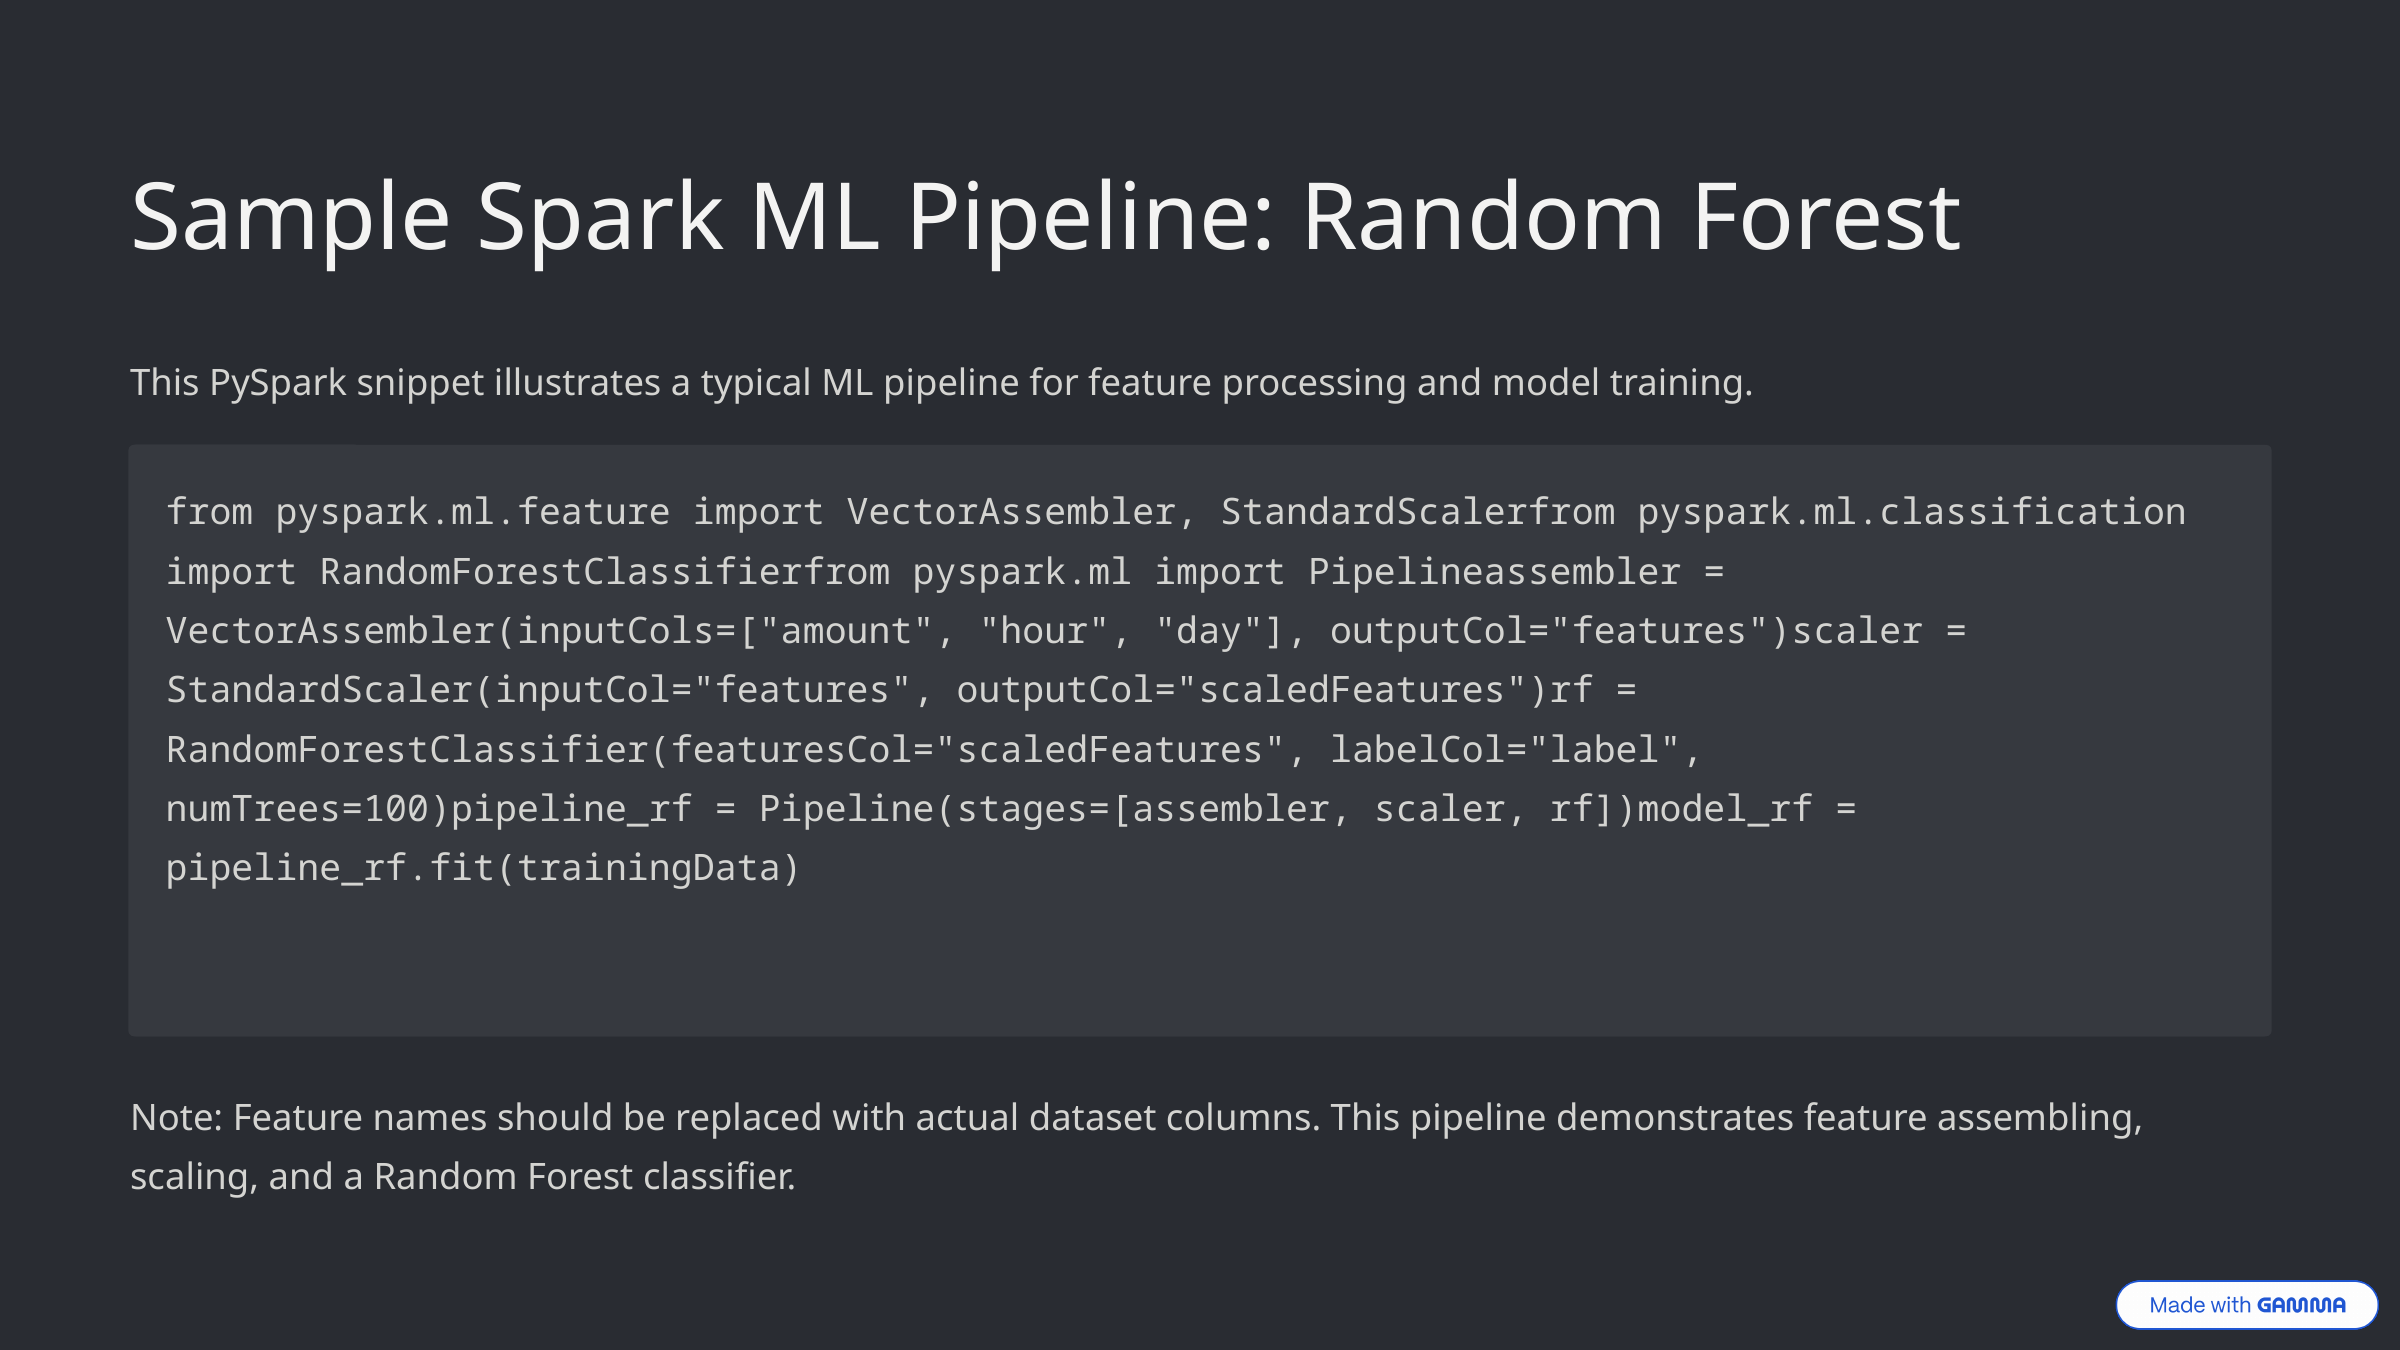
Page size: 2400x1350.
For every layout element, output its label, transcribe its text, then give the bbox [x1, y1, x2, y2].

picture [2106, 1271, 2389, 1339]
text_box [128, 444, 2272, 1037]
text_box from pyspark.ml.feature import VectorAssembler, StandardScalerfrom pyspark.ml.classification import RandomForestClassifierfrom pyspark.ml import Pipelineassembler = VectorAssembler(inputCols=["amount", "hour", "day"], outputCol="features")scaler = StandardScaler(inputCol="features", outputCol="scaledFeatures")rf = RandomForestClassifier(featuresCol="scaledFeatures", labelCol="label", numTrees=100)pipeline_rf = Pipeline(stages=[assembler, scaler, rf])model_rf = pipeline_rf.fit(trainingData) [165, 472, 2235, 1009]
text_box This PySpark snippet illustrates a typical ML pipeline for feature processing and model training. [130, 343, 2270, 403]
text_box Note: Feature names should be replaced with actual dataset columns. This pipeline demonstrates feature assembling, scaling, and a Random Forest classifier. [130, 1078, 2270, 1198]
text_box Sample Spark ML Pipeline: Random Forest [130, 152, 1932, 269]
